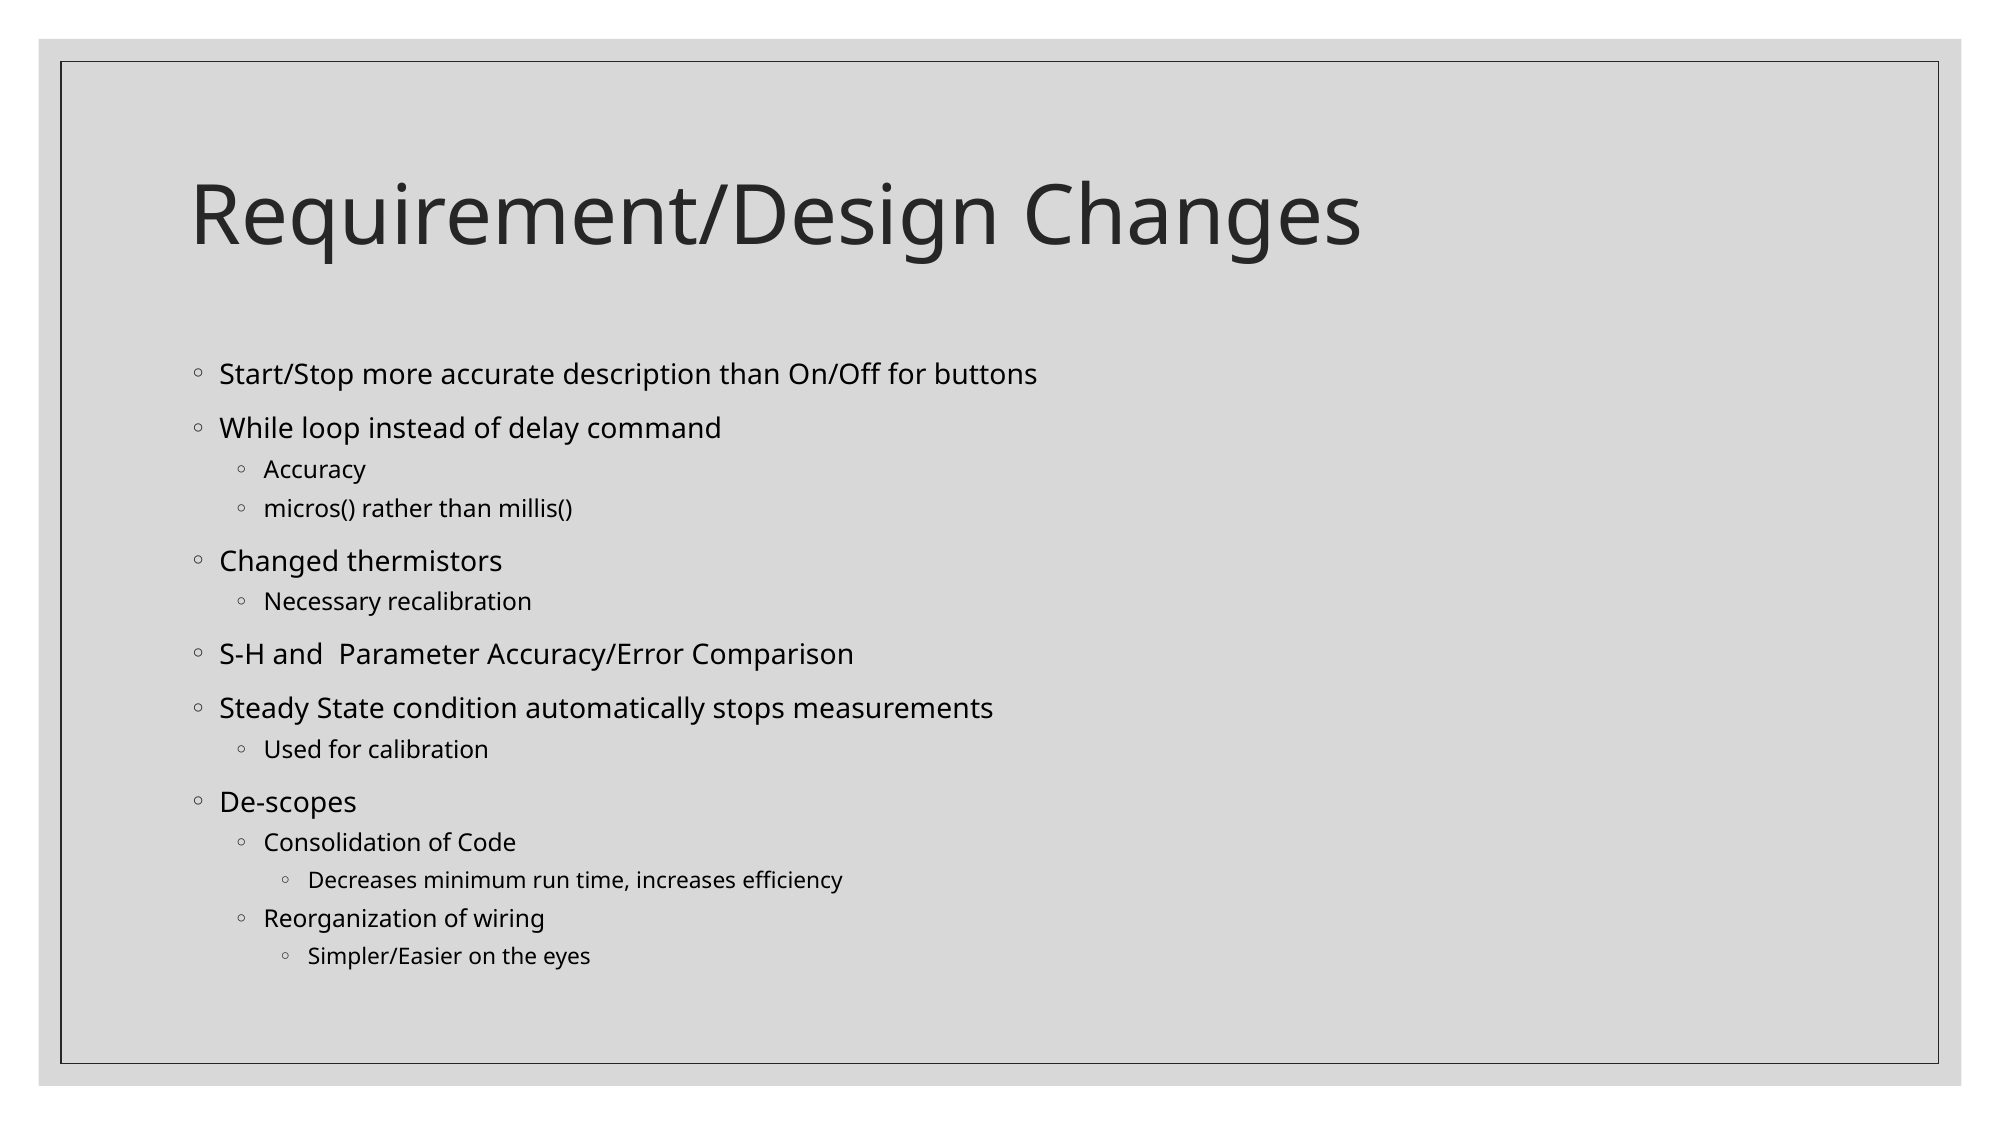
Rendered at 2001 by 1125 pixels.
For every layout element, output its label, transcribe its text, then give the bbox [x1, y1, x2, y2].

title Requirement/Design Changes [174, 105, 1825, 331]
